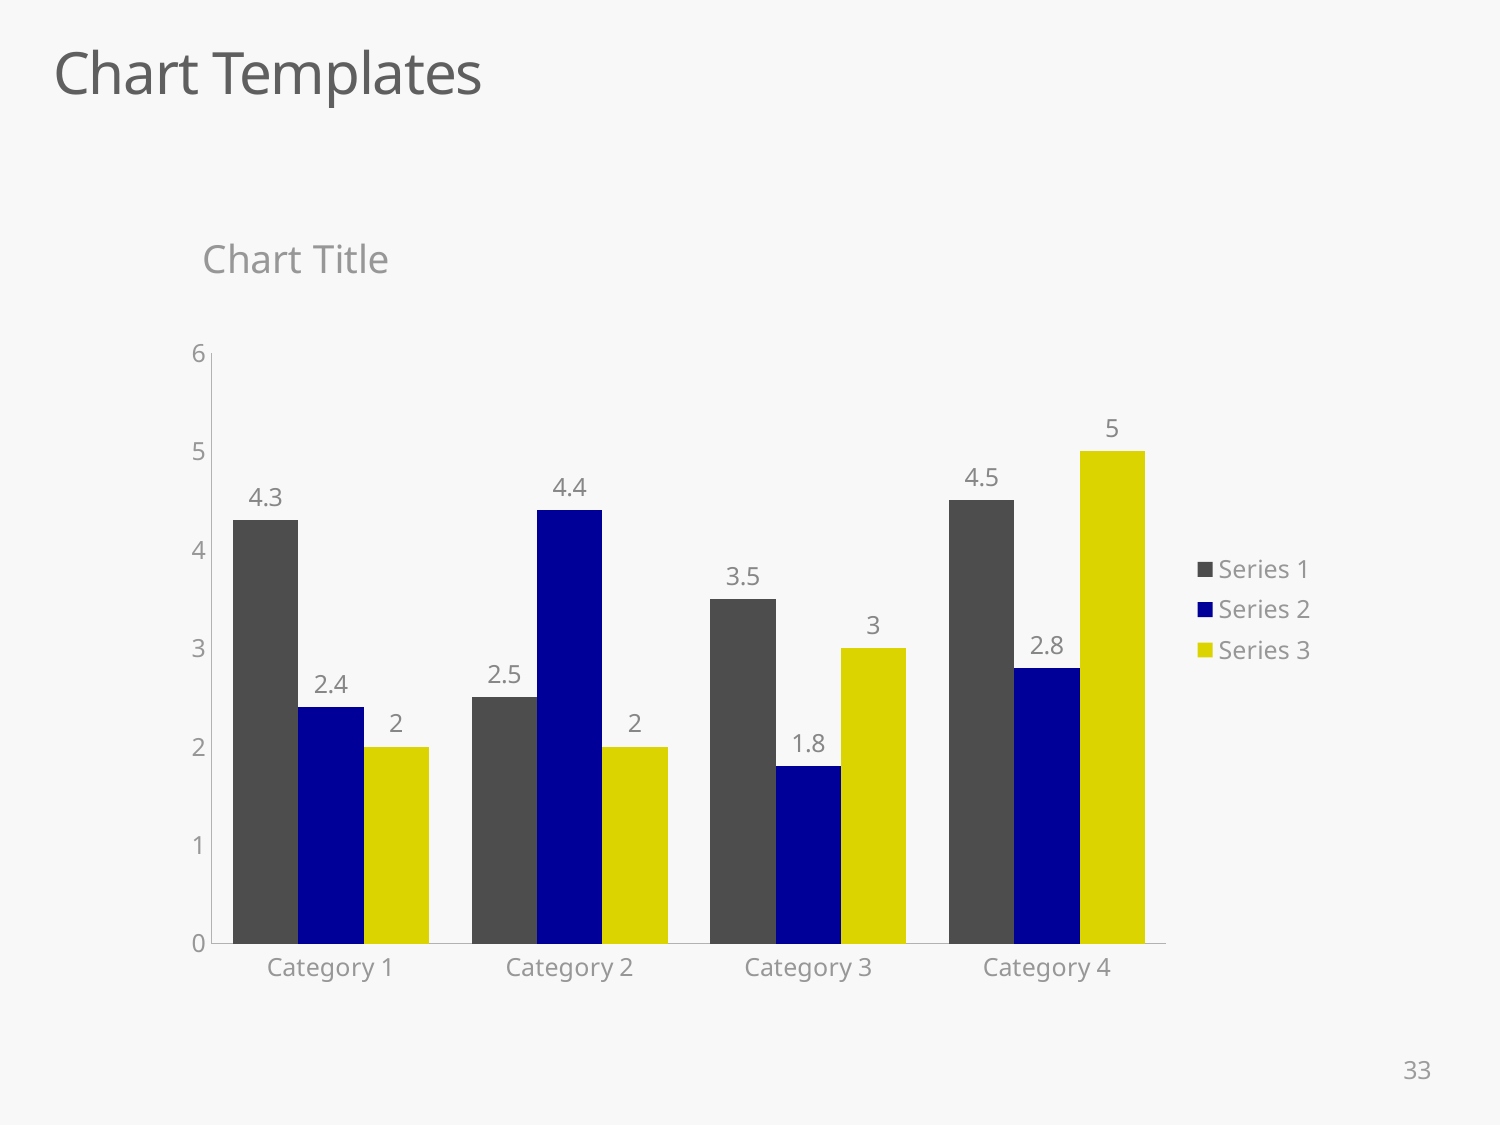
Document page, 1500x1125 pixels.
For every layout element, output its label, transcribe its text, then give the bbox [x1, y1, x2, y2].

slide_number 33 [1109, 1041, 1447, 1102]
chart [168, 219, 1332, 1000]
title Chart Templates [53, 45, 1447, 180]
